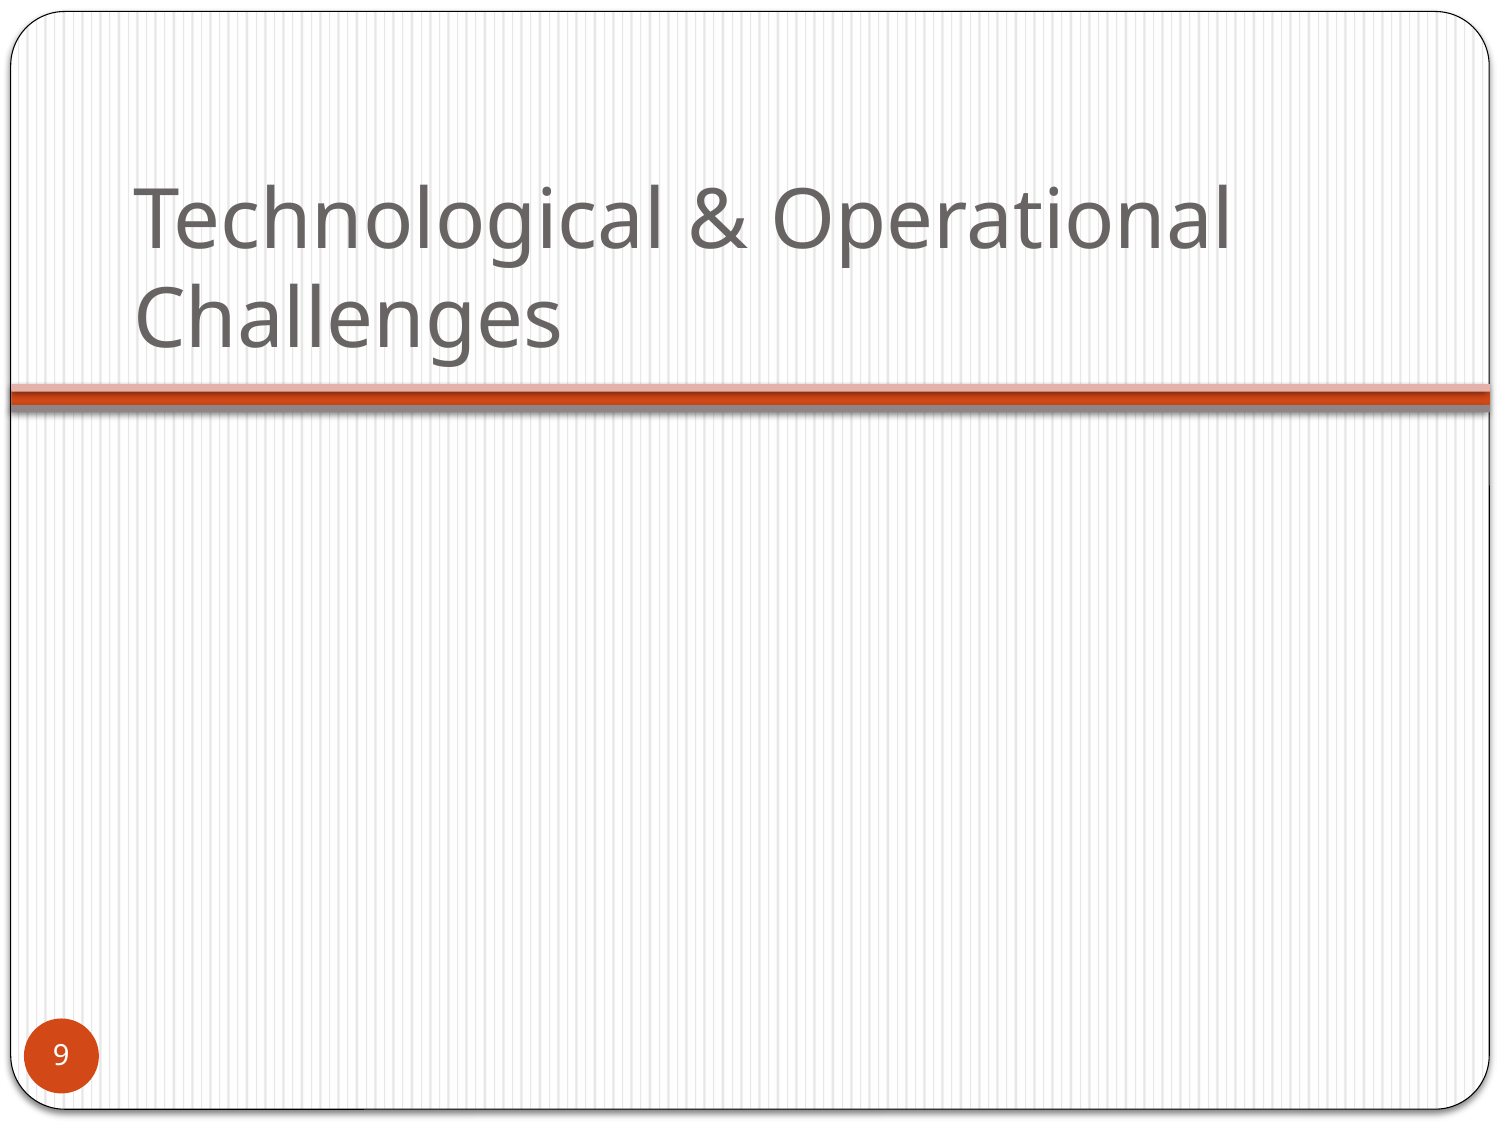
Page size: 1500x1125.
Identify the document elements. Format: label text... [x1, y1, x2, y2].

slide_number 9 [23, 1018, 99, 1094]
title Technological & Operational Challenges [118, 156, 1394, 380]
